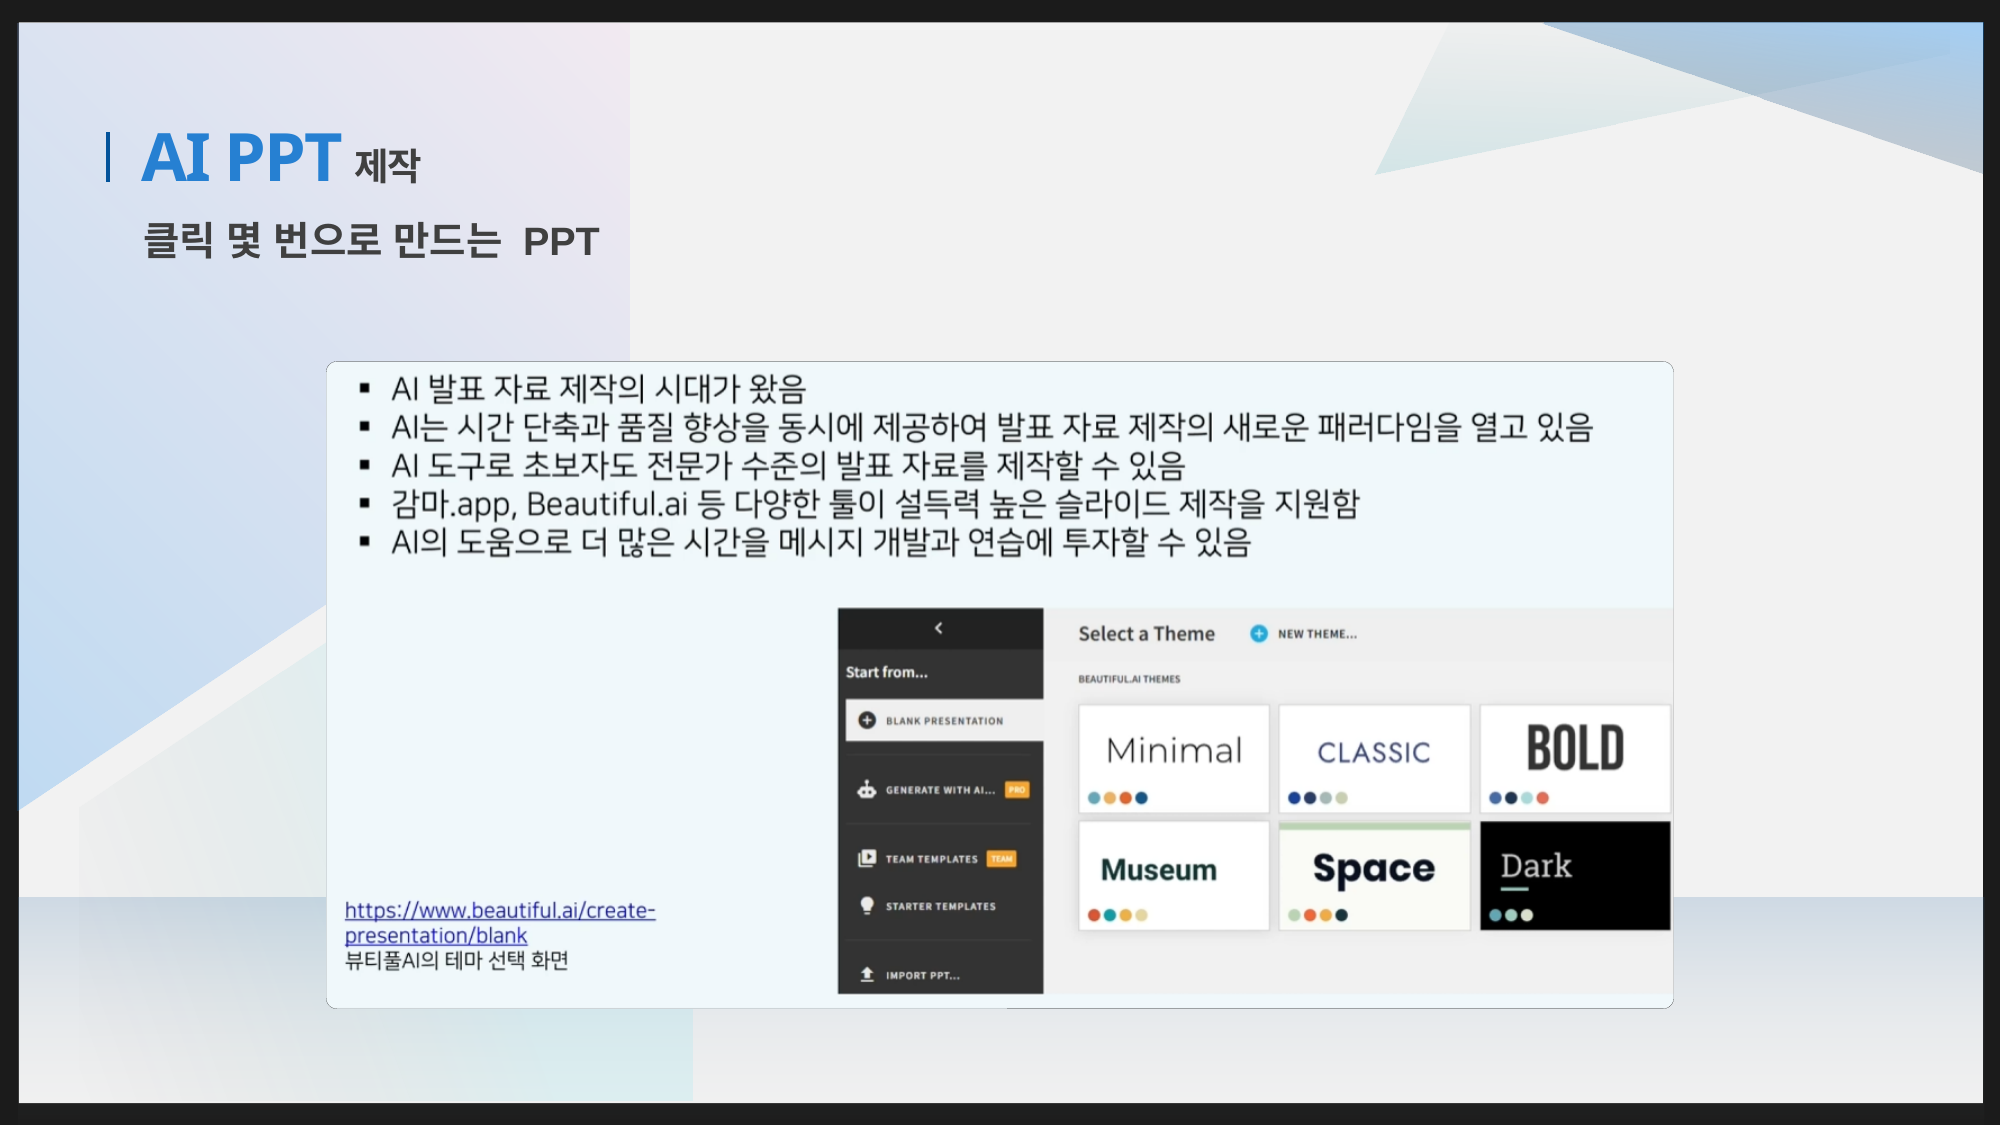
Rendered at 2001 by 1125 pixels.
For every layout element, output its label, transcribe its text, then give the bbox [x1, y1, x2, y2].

title AI PPT [127, 124, 367, 204]
text_box [324, 359, 1676, 1011]
text_box 제작 [339, 116, 586, 196]
text_box 클릭 몇 번으로 만드는 PPT [128, 208, 1124, 271]
